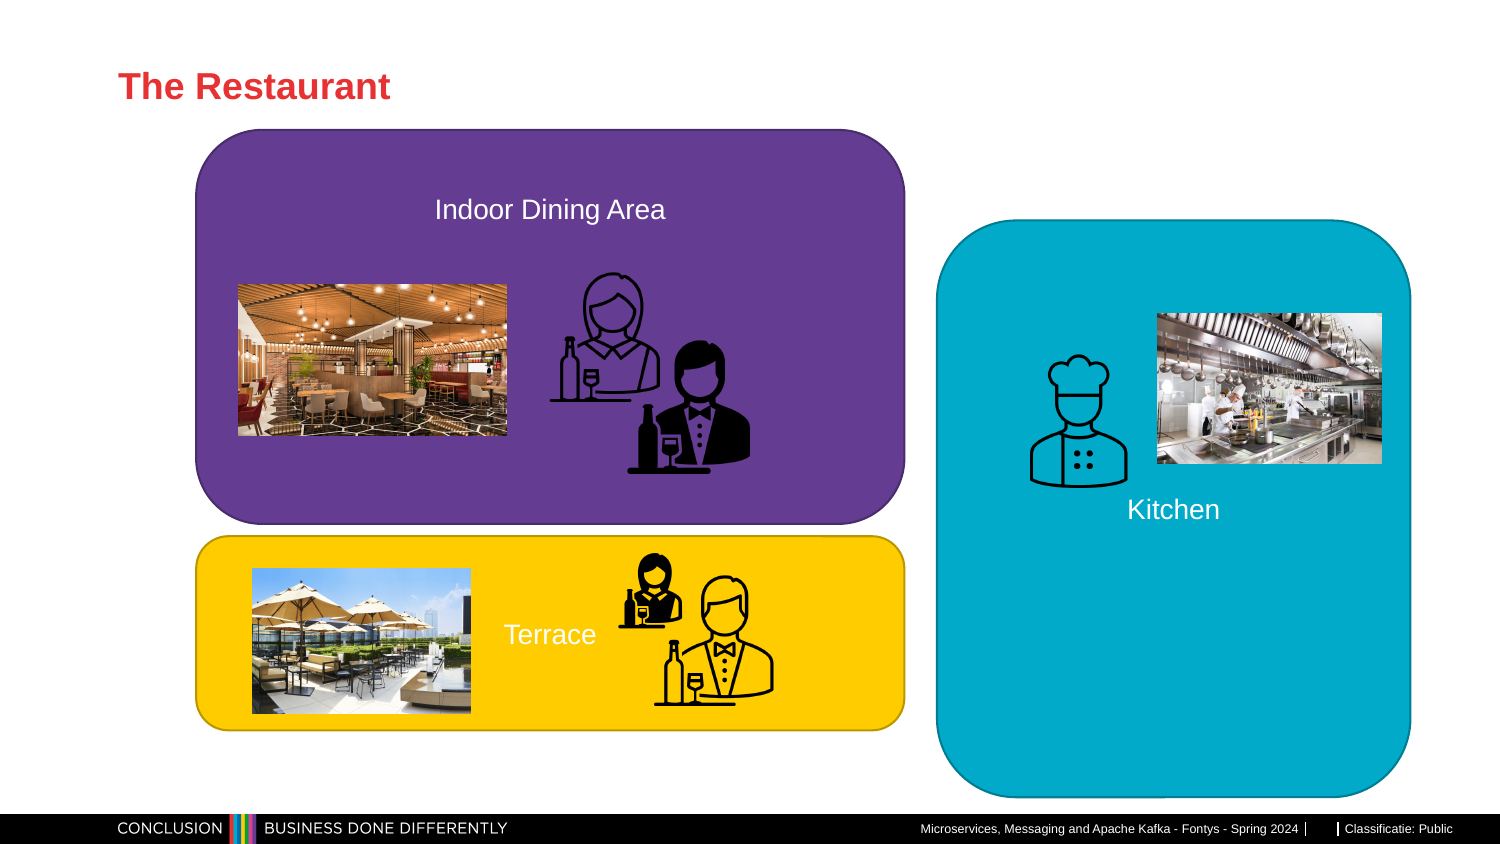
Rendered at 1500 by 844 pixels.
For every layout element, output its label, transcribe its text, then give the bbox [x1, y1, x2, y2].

picture [612, 545, 800, 712]
footer Microservices, Messaging and Apache Kafka - Fontys - Spring 2024 [814, 820, 1299, 839]
text_box Terrace [195, 535, 906, 732]
picture [0, 814, 236, 844]
picture [239, 814, 1500, 844]
text_box Kitchen [935, 219, 1412, 799]
picture [1003, 351, 1154, 502]
picture [252, 568, 471, 714]
picture [1157, 313, 1382, 464]
text_box Indoor Dining Area [195, 128, 906, 525]
picture [238, 284, 507, 436]
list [624, 326, 775, 477]
picture [537, 257, 688, 408]
title The Restaurant [118, 47, 1205, 130]
